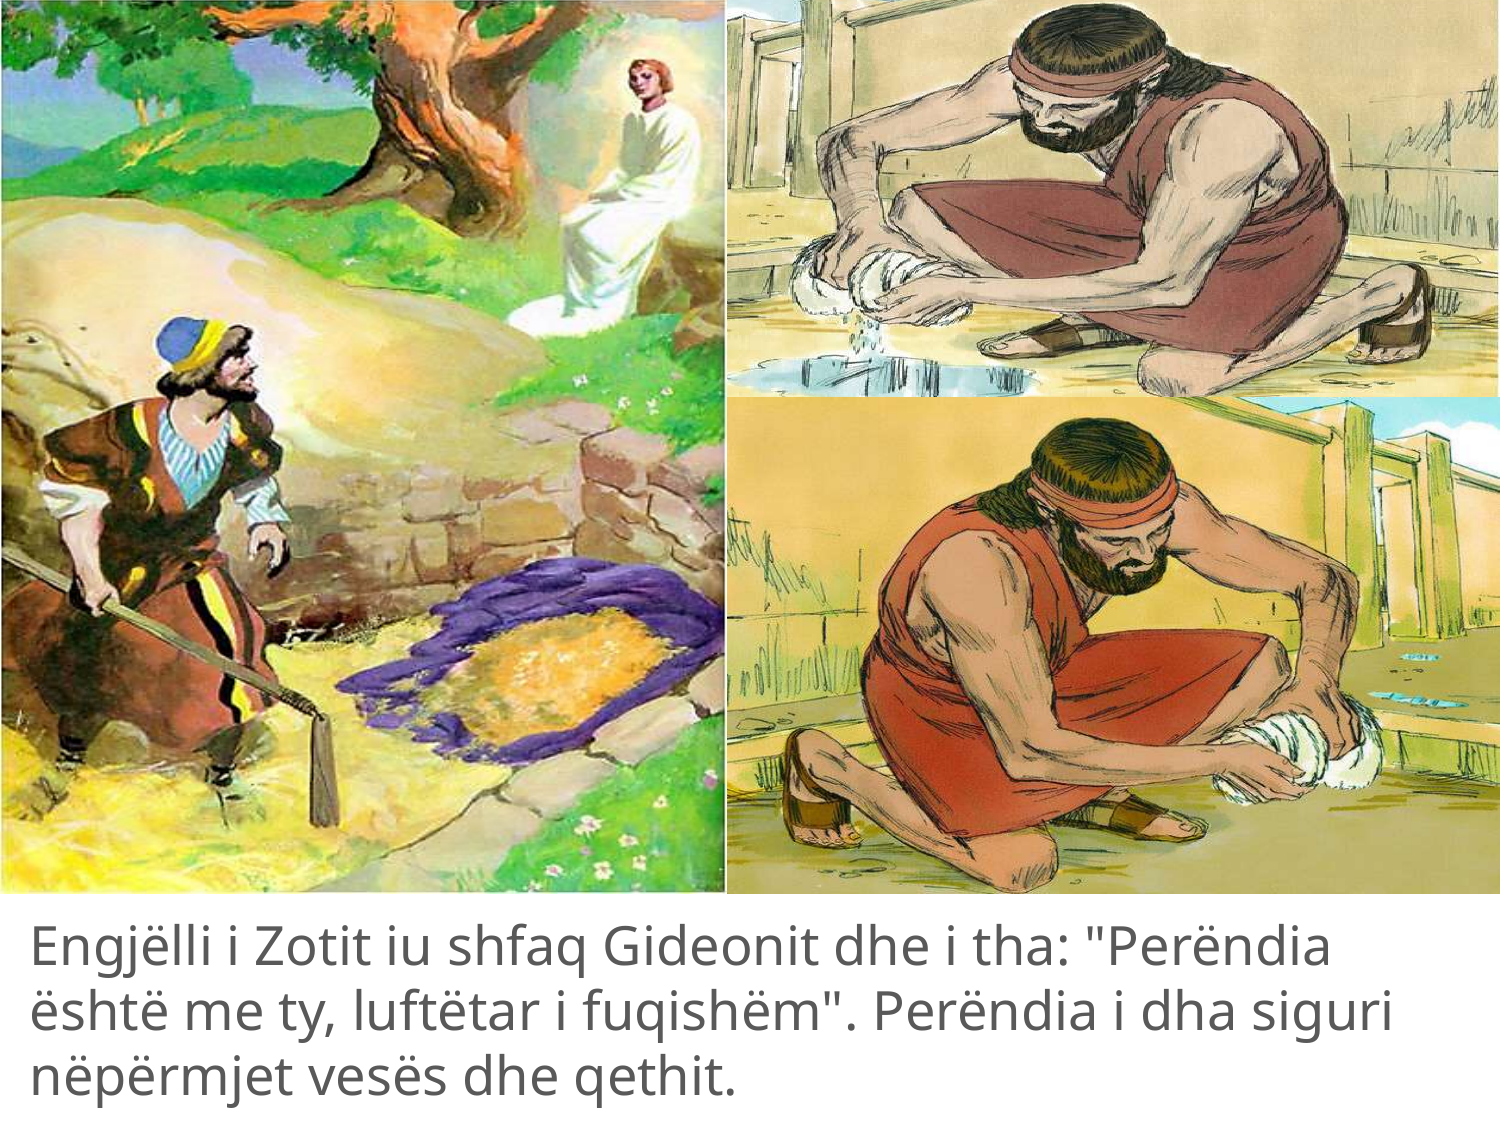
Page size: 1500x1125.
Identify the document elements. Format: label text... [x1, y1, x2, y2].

text_box Engjëlli i Zotit iu shfaq Gideonit dhe i tha: "Perëndia është me ty, luftëtar i fuqishëm". Perëndia i dha siguri nëpërmjet vesës dhe qethit. [14, 904, 1486, 1114]
picture [0, 0, 1500, 894]
